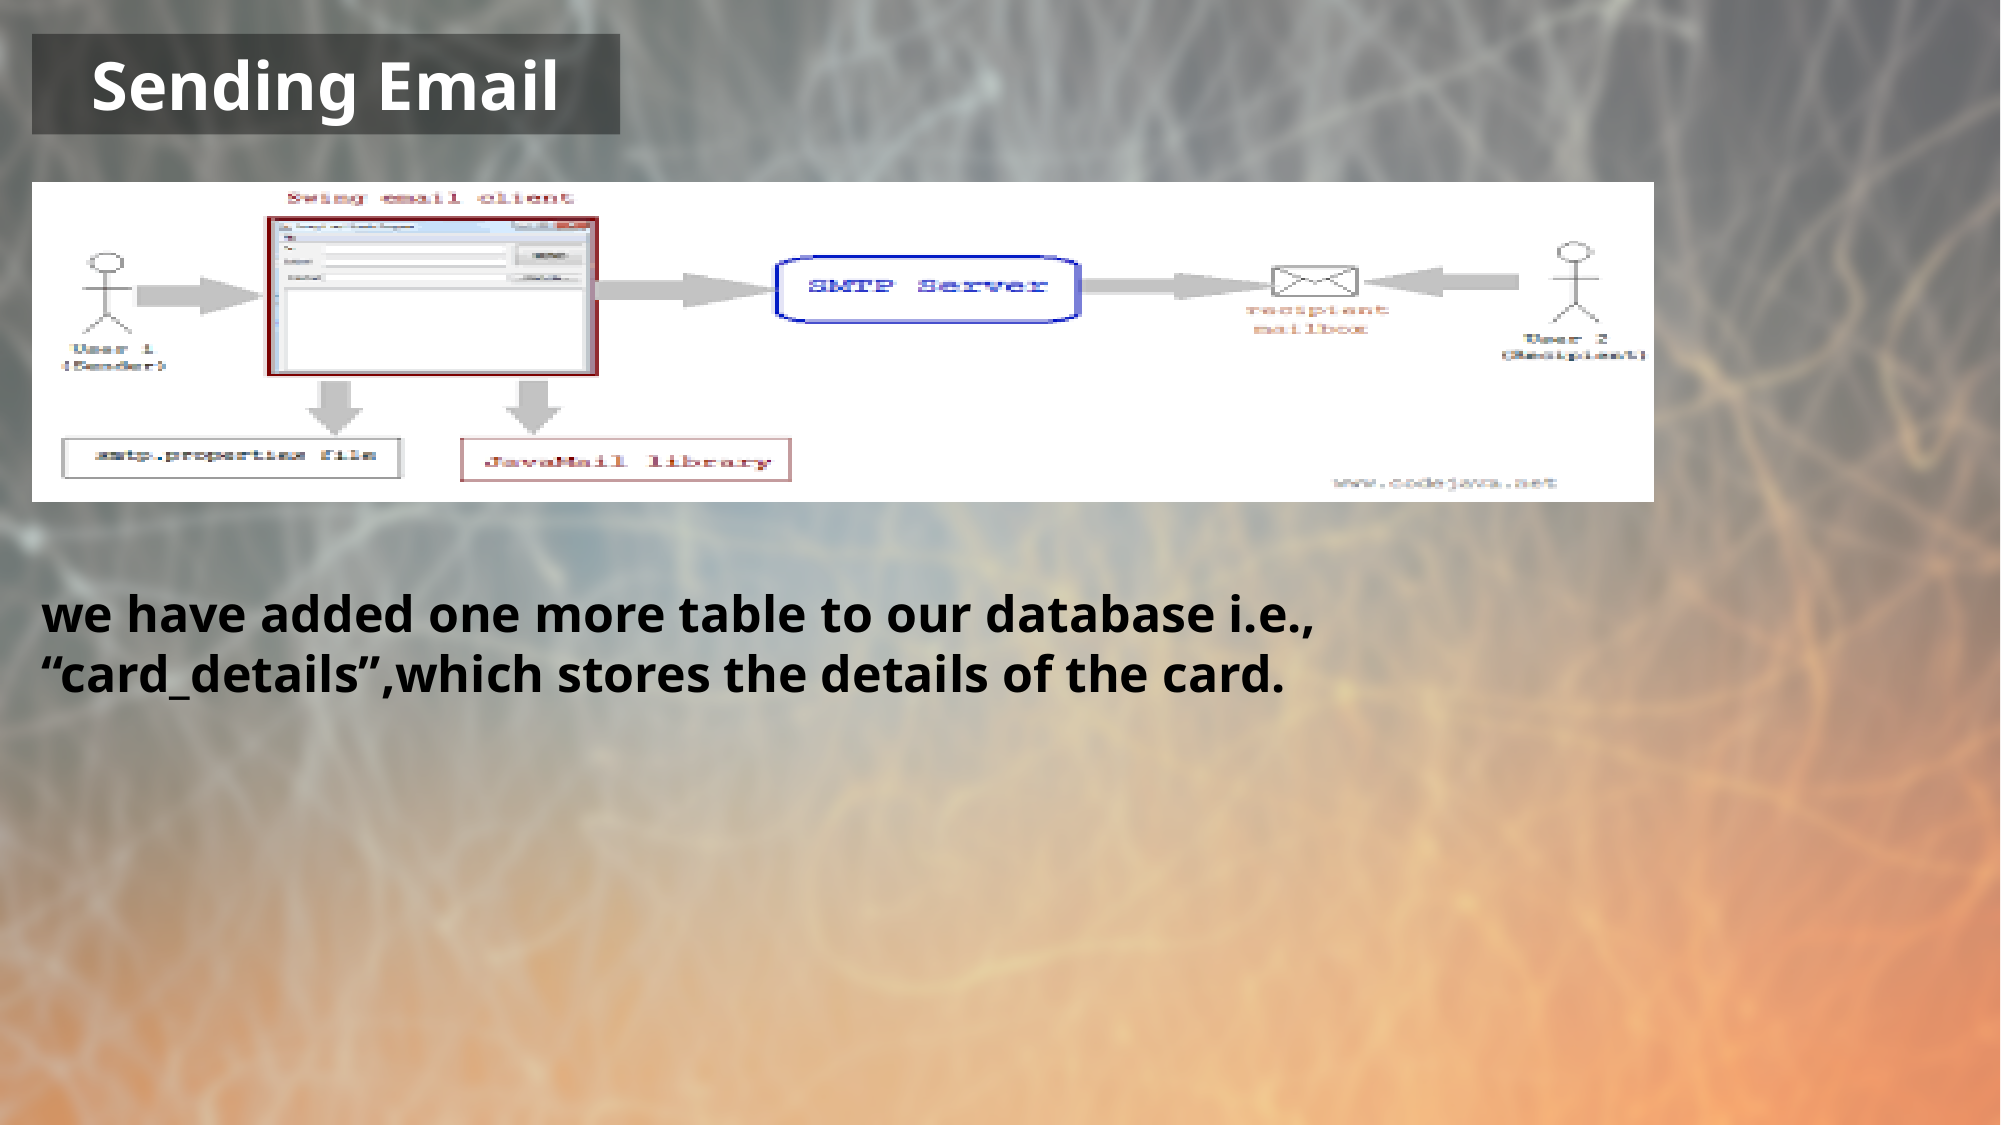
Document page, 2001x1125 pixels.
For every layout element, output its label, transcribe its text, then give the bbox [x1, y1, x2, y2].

picture [0, 0, 2001, 1125]
text_box we have added one more table to our database i.e., “card_details”,which stores the details of the card. [26, 575, 1659, 711]
text_box Sending Email [31, 33, 621, 135]
